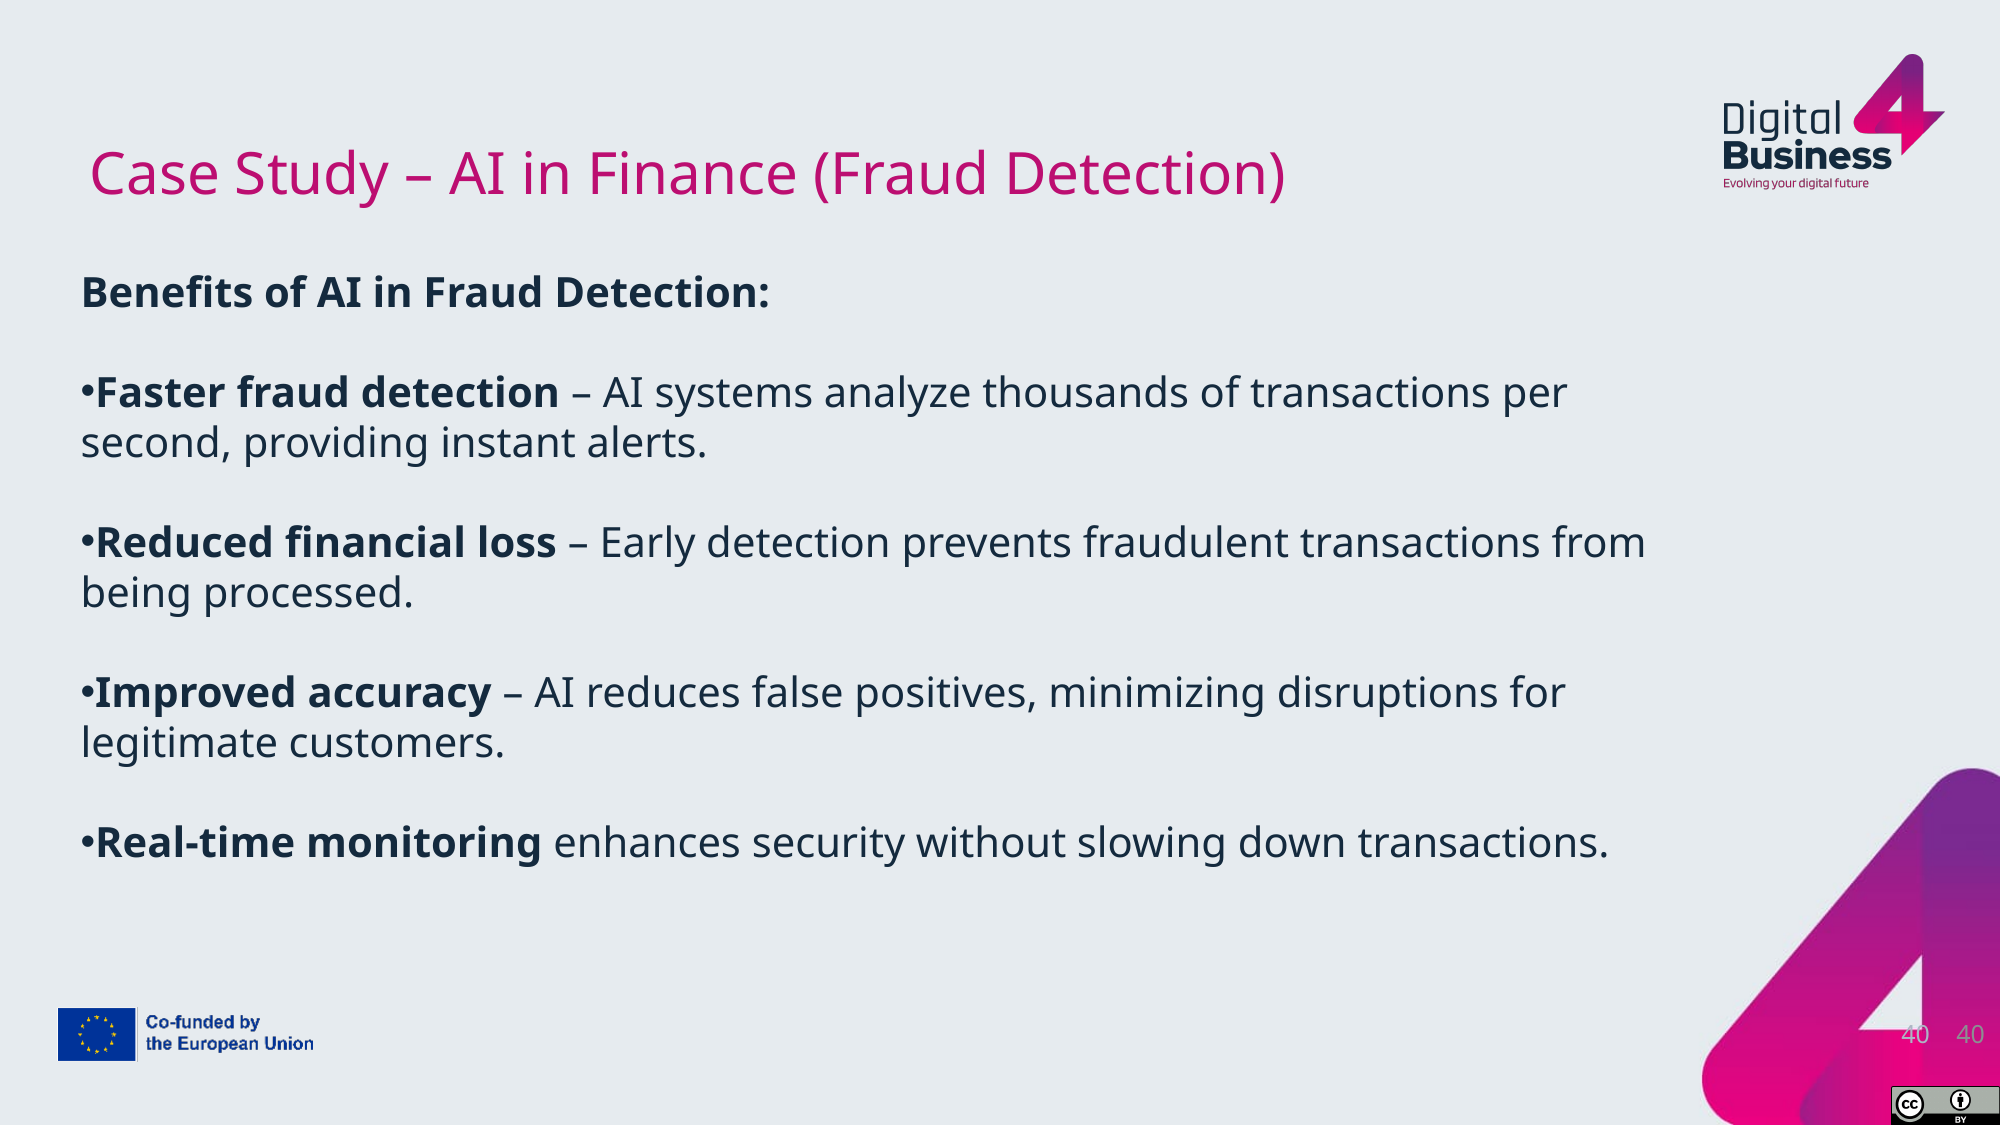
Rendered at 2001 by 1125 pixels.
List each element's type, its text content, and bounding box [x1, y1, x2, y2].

picture [1904, 1029, 1910, 1037]
slide_number 40 [1911, 1005, 2000, 1066]
title Case Study – AI in Finance (Fraud Detection) [65, 24, 1426, 215]
picture [0, 0, 2000, 1125]
text_box Benefits of AI in Fraud Detection: Faster fraud detection – AI systems analyze thousands of transactions per second, providing instant alerts. Reduced financial loss – Early detection prevents fraudulent transactions from being processed. Improved accuracy – AI reduces false positives, minimizing disruptions for legitimate customers. Real-time monitoring enhances security without slowing down transactions. [65, 258, 1688, 874]
